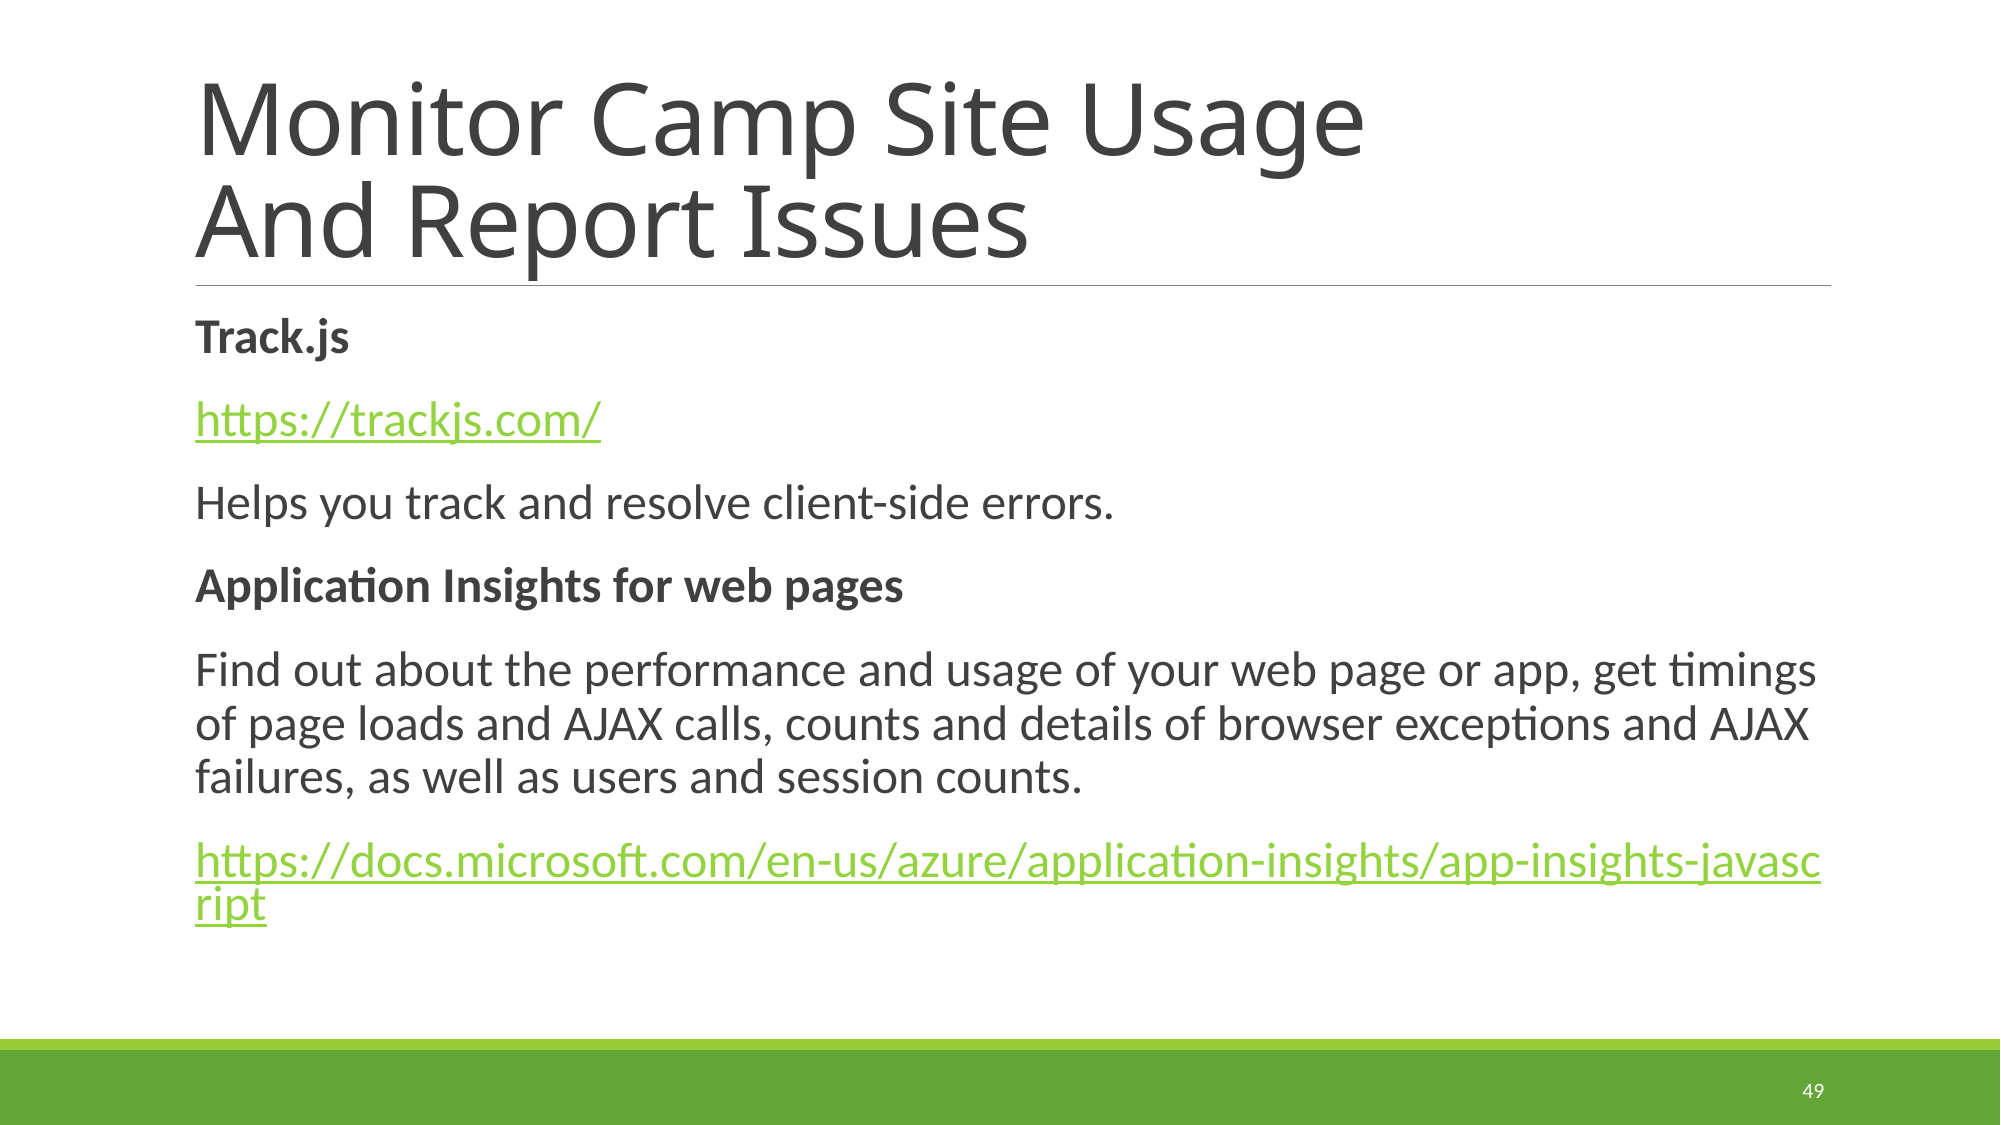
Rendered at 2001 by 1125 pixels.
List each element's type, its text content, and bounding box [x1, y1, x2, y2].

slide_number 49 [1624, 1059, 1840, 1120]
title Monitor Camp Site Usage And Report Issues [180, 47, 1830, 285]
list Track.js https://trackjs.com/ Helps you track and resolve client-side errors. Application Insights for web pages Find out about the performance and usage of your web page or app, get timings of page loads and AJAX calls, counts and details of browser exceptions and AJAX failures, as well as users and session counts. https://docs.microsoft.com/en-us/azure/application-insights/app-insights-javascript [180, 302, 1830, 963]
